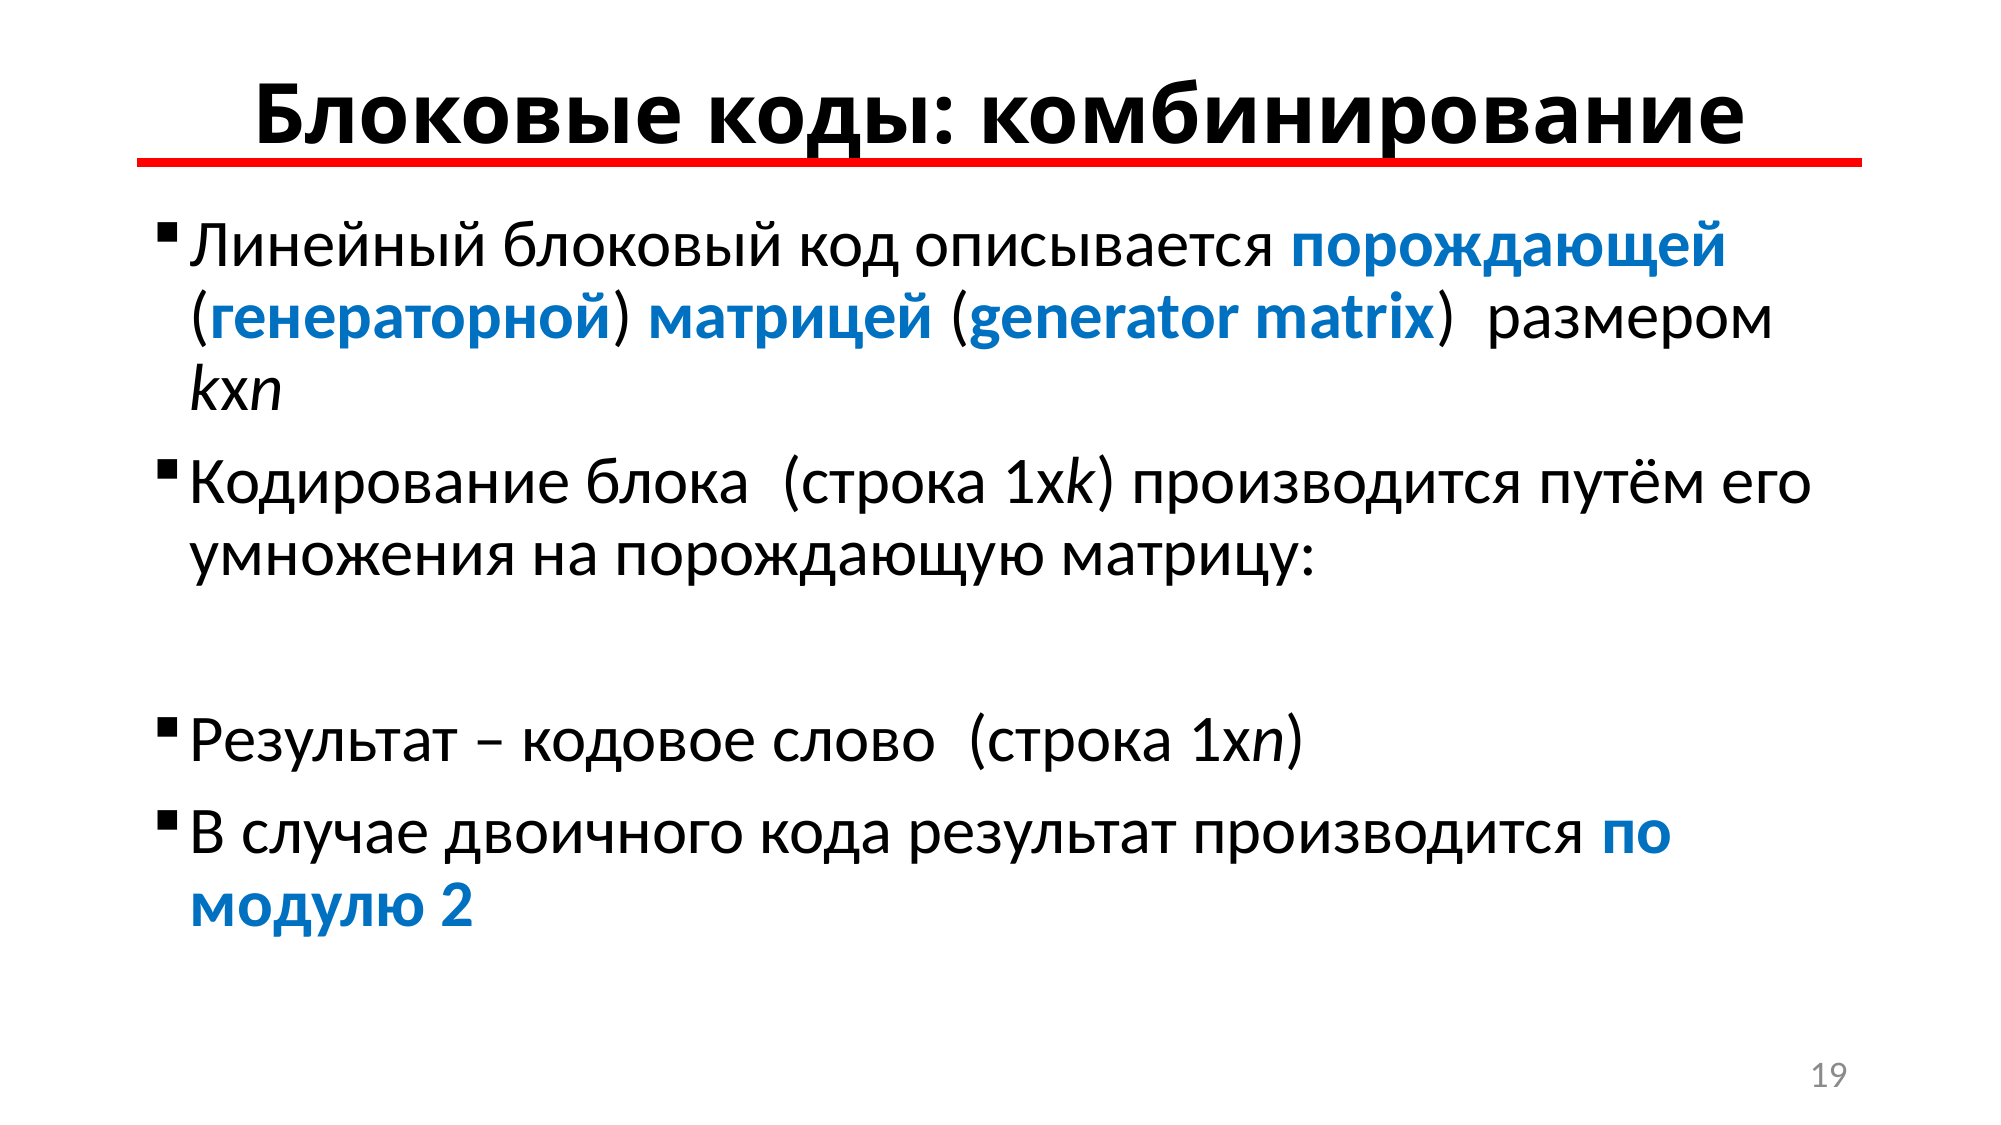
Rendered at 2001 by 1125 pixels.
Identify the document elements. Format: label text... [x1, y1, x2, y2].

title Блоковые коды: комбинирование [137, 163, 1863, 173]
title Блоковые коды: комбинирование [137, 59, 1863, 162]
slide_number 19 [1412, 1042, 1863, 1103]
